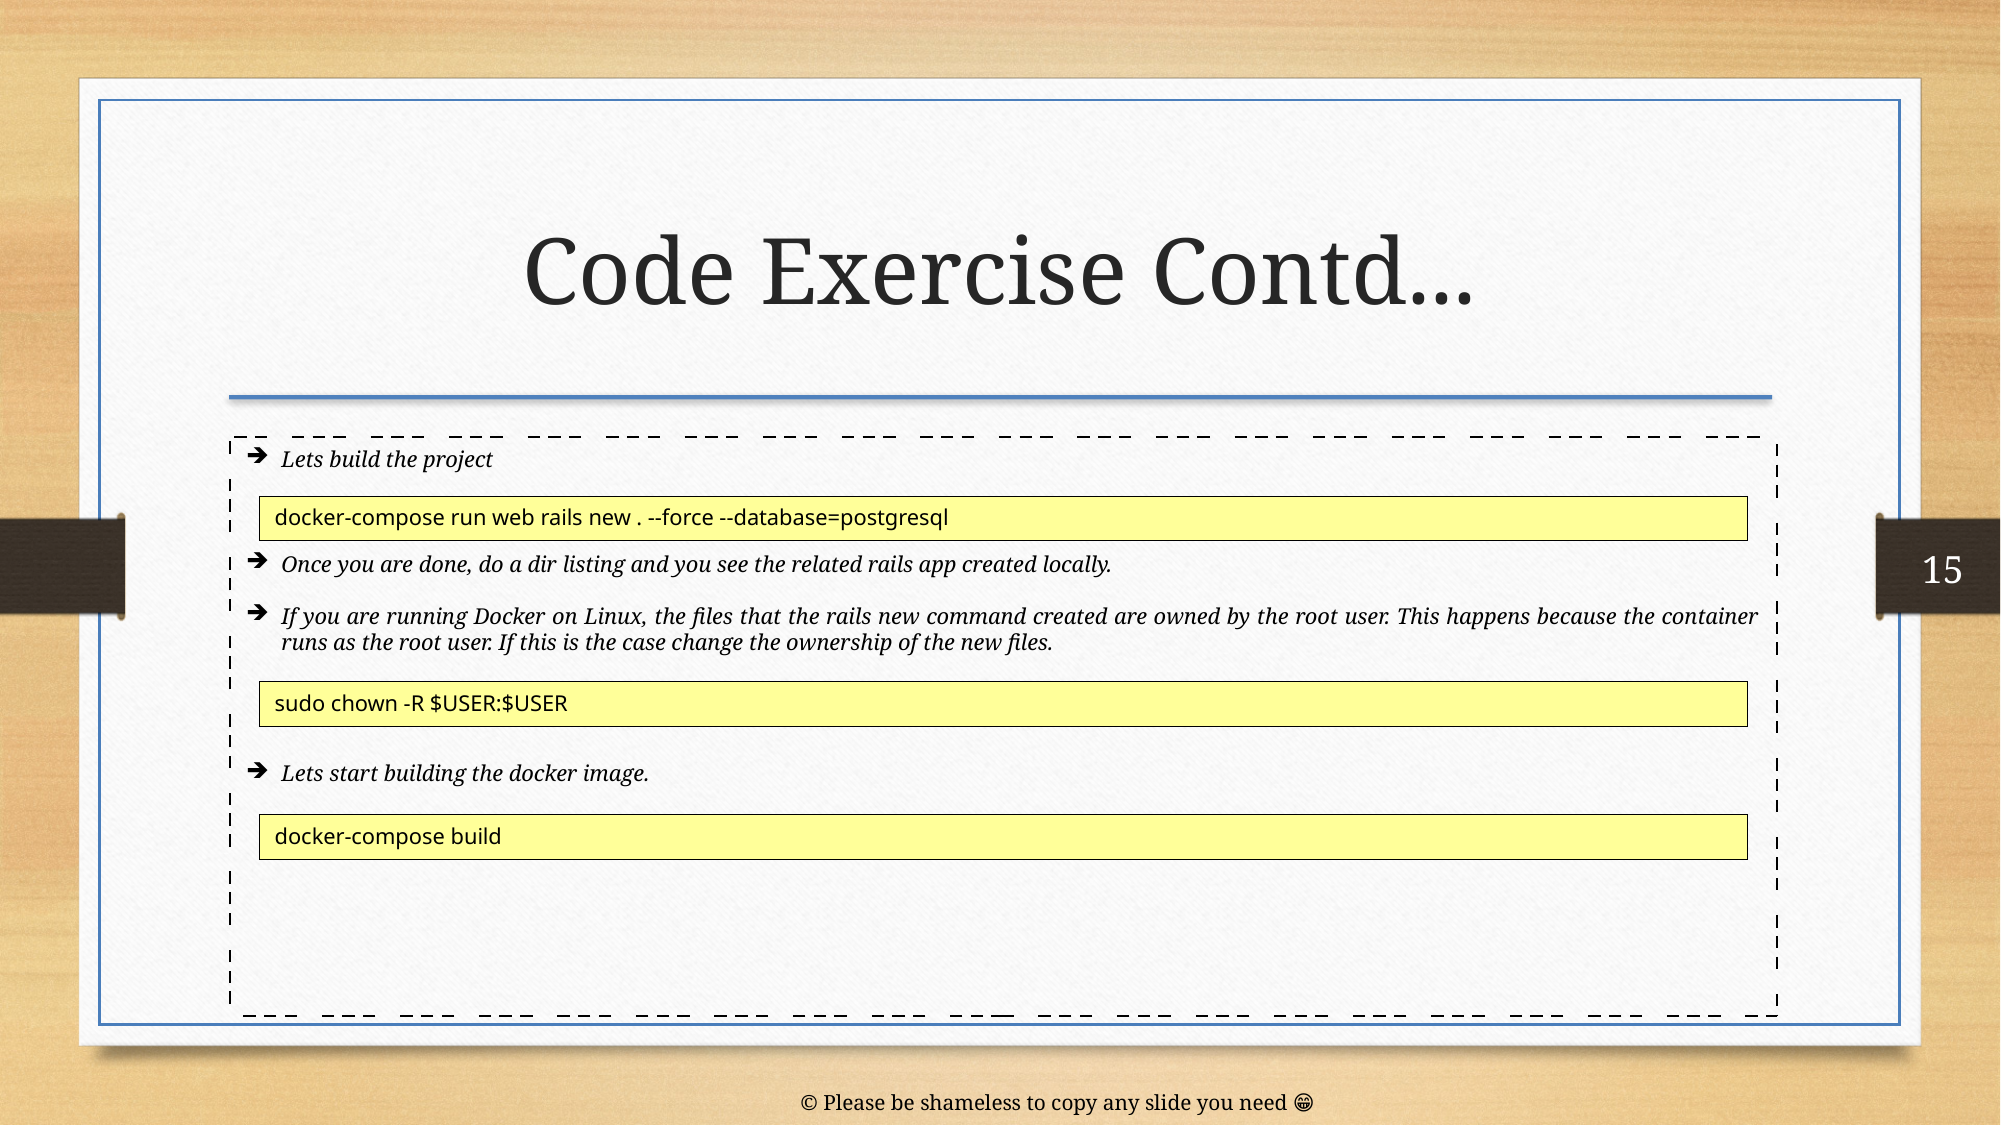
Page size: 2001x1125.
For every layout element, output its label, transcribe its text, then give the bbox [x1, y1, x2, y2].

text_box 15 [1901, 538, 1985, 599]
picture [0, 0, 2001, 1125]
text_box Lets build the project Once you are done, do a dir listing and you see the related rails app created locally. If you are running Docker on Linux, the files that the rails new command created are owned by the root user. This happens because the container runs as the root user. If this is the case change the ownership of the new files. Lets start building the docker image. [230, 437, 1778, 1016]
text_box docker-compose run web rails new . --force --database=postgresql [259, 496, 1748, 541]
text_box Code Exercise Contd... [212, 161, 1788, 375]
text_box docker-compose build [259, 814, 1748, 860]
text_box sudo chown -R $USER:$USER [259, 681, 1748, 727]
text_box © Please be shameless to copy any slide you need 😁 [458, 1079, 1657, 1125]
